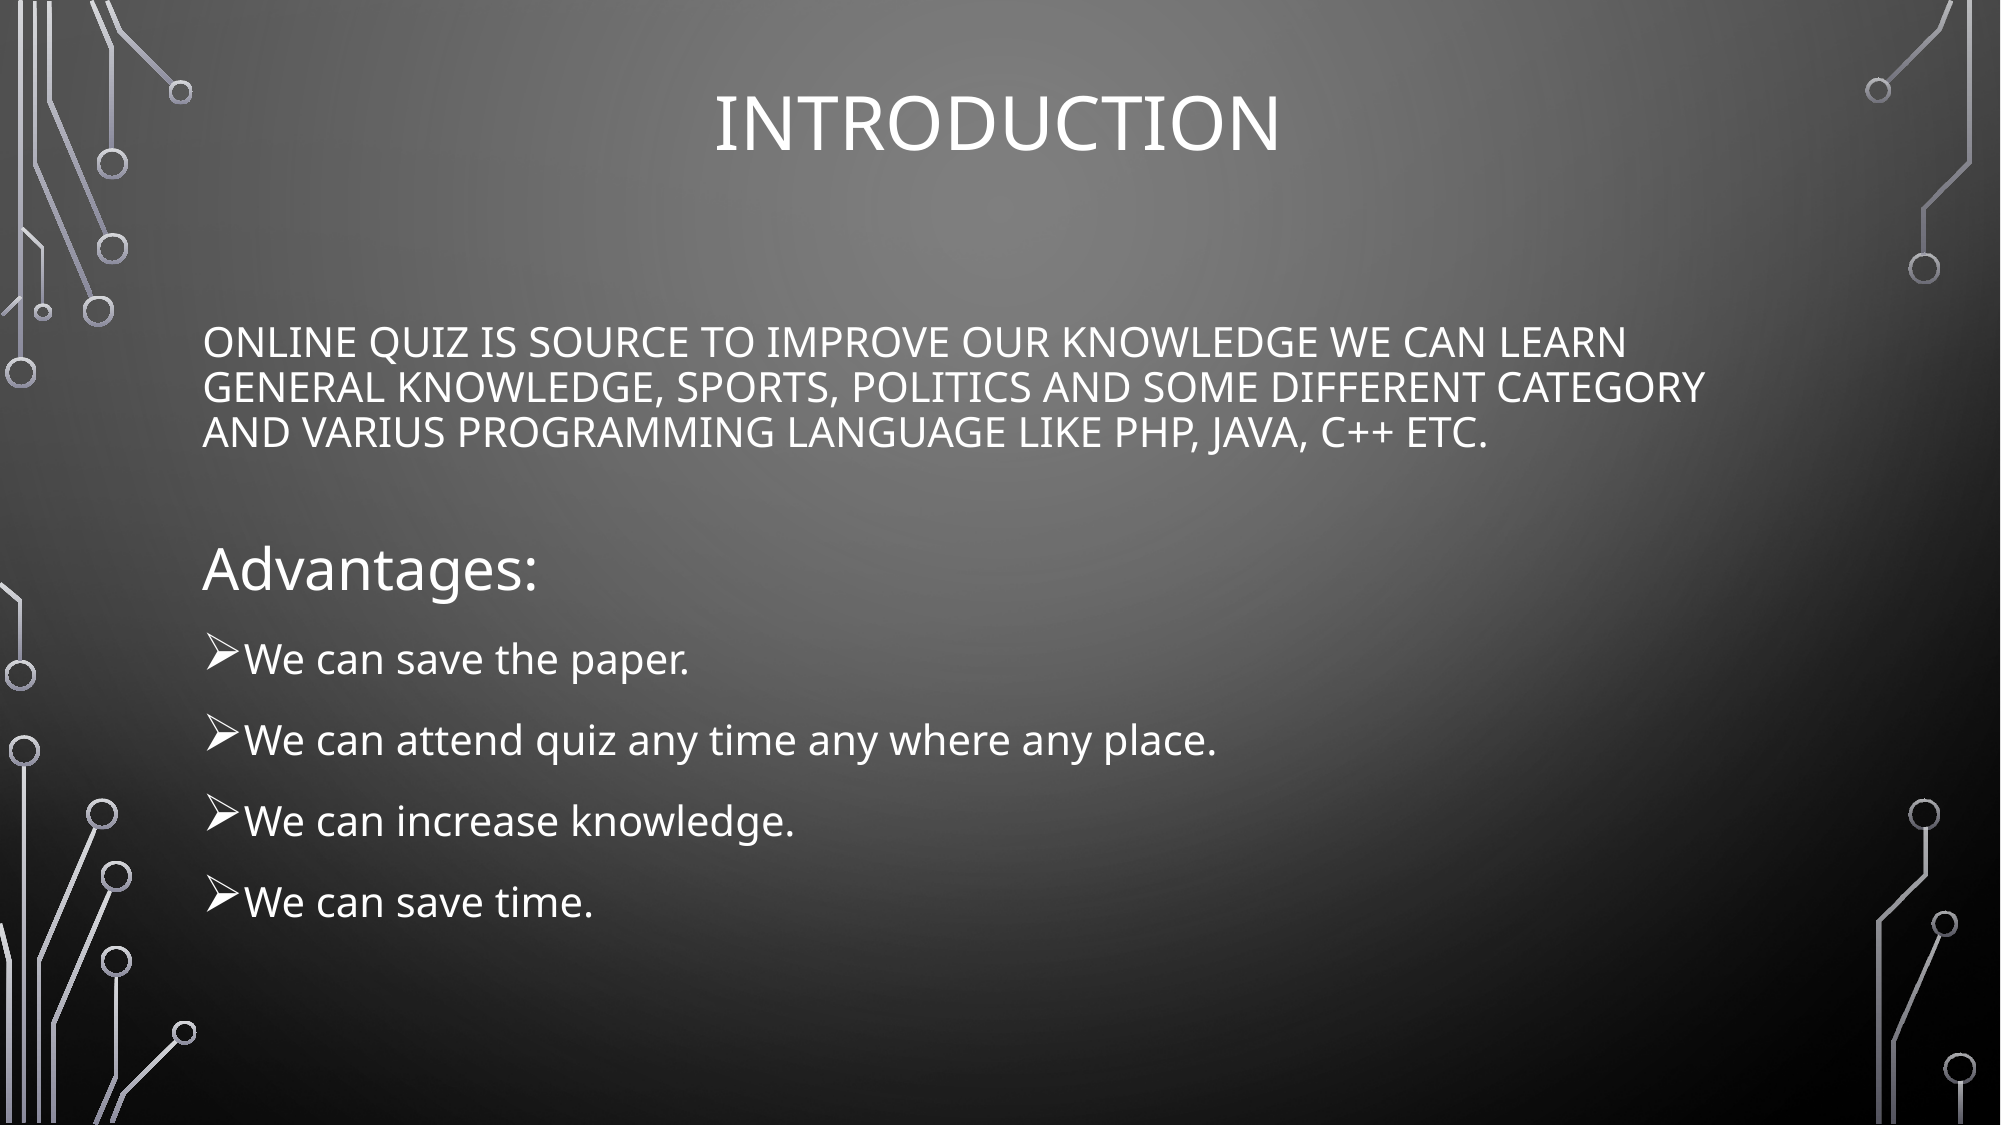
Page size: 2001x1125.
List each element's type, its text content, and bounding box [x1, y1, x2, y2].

title Online quiz is source to improve our knowledge we can learn general knowledge, sports, politics and some different category and varius programming language like PHP, JAVA, C++ etc. [187, 268, 1813, 510]
text_box INTRODUCTION [494, 67, 1505, 173]
list Advantages: We can save the paper. We can attend quiz any time any where any place. We can increase knowledge. We can save time. [187, 510, 1813, 1092]
